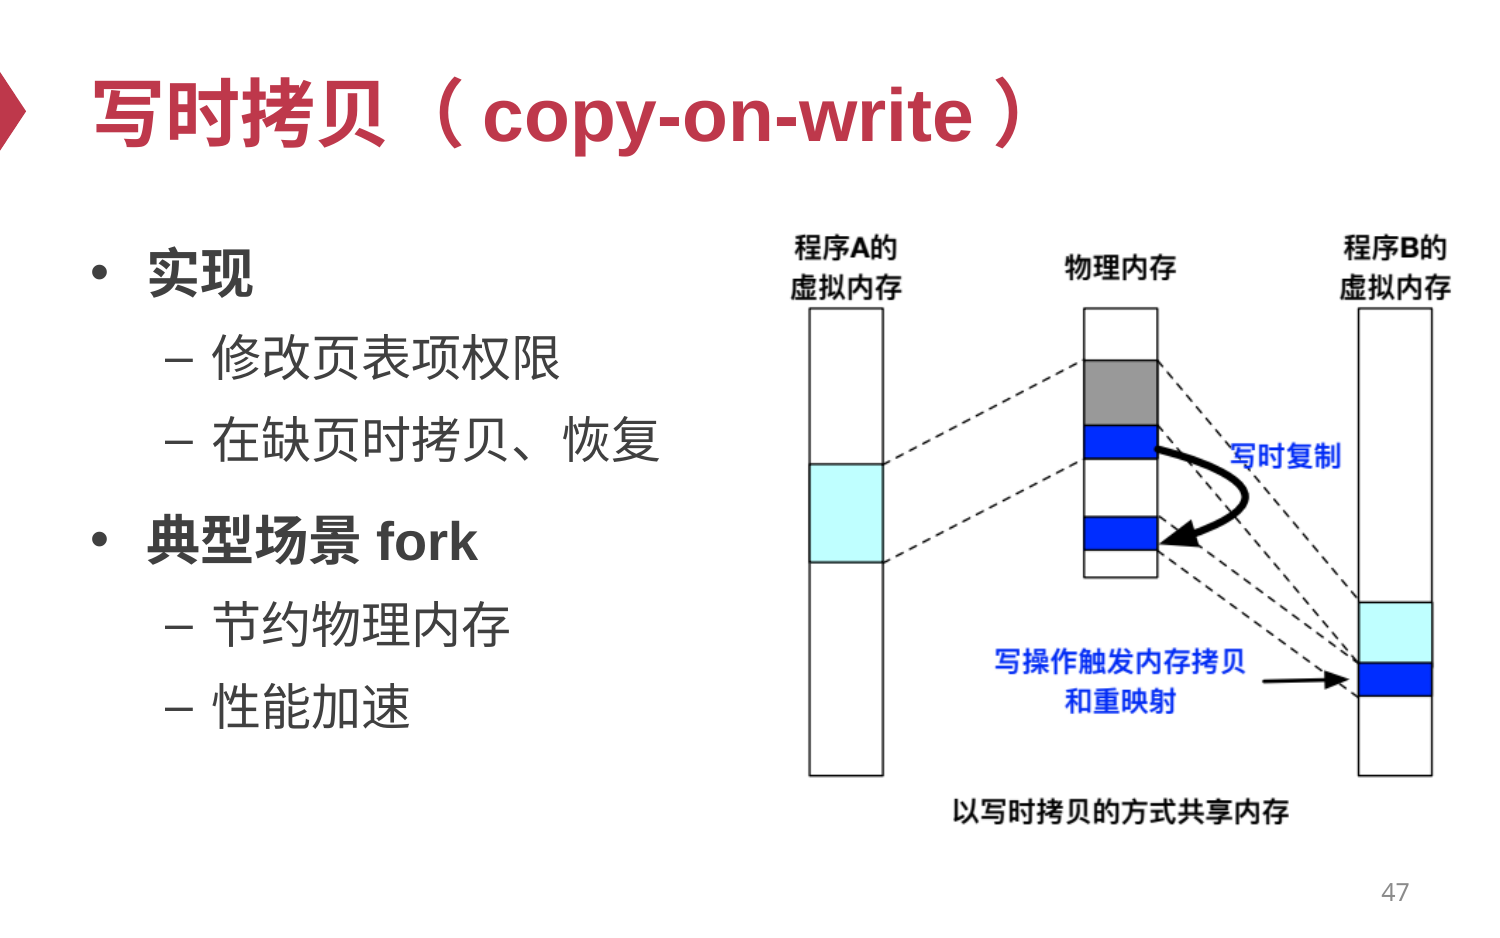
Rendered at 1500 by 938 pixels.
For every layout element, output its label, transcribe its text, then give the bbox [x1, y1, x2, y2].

list 实现 修改页表项权限 在缺页时拷贝、恢复 典型场景fork 节约物理内存 性能加速 [75, 218, 760, 838]
title 写时拷贝（copy-on-write） [75, 37, 1425, 186]
slide_number 47 [1074, 868, 1425, 919]
picture [761, 218, 1465, 840]
